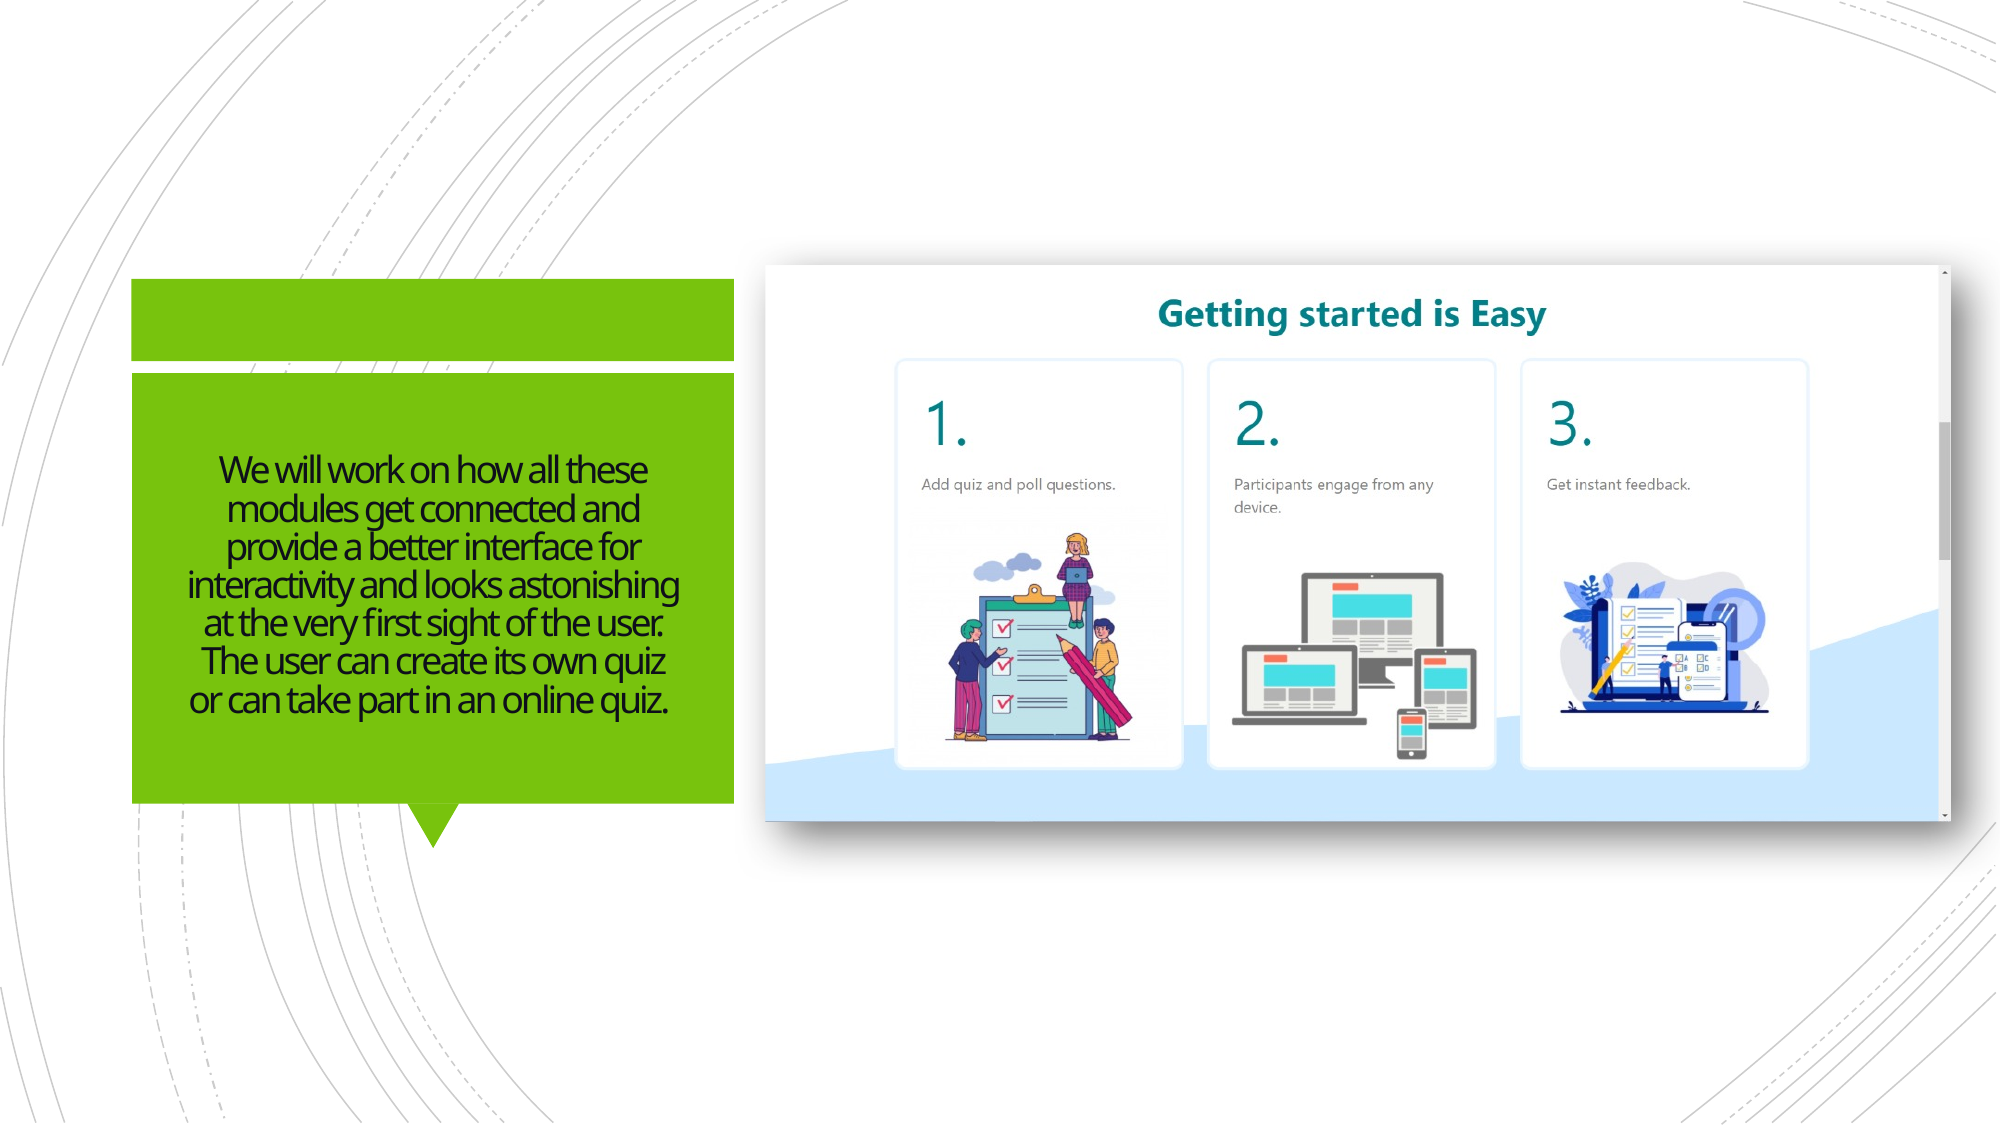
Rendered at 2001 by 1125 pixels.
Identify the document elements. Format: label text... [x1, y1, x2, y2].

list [765, 264, 1952, 822]
title We will work on how all these modules get connected and provide a better interface for interactivity and looks astonishing at the very first sight of the user. The user can create its own quiz or can take part in an online quiz. [145, 385, 720, 789]
